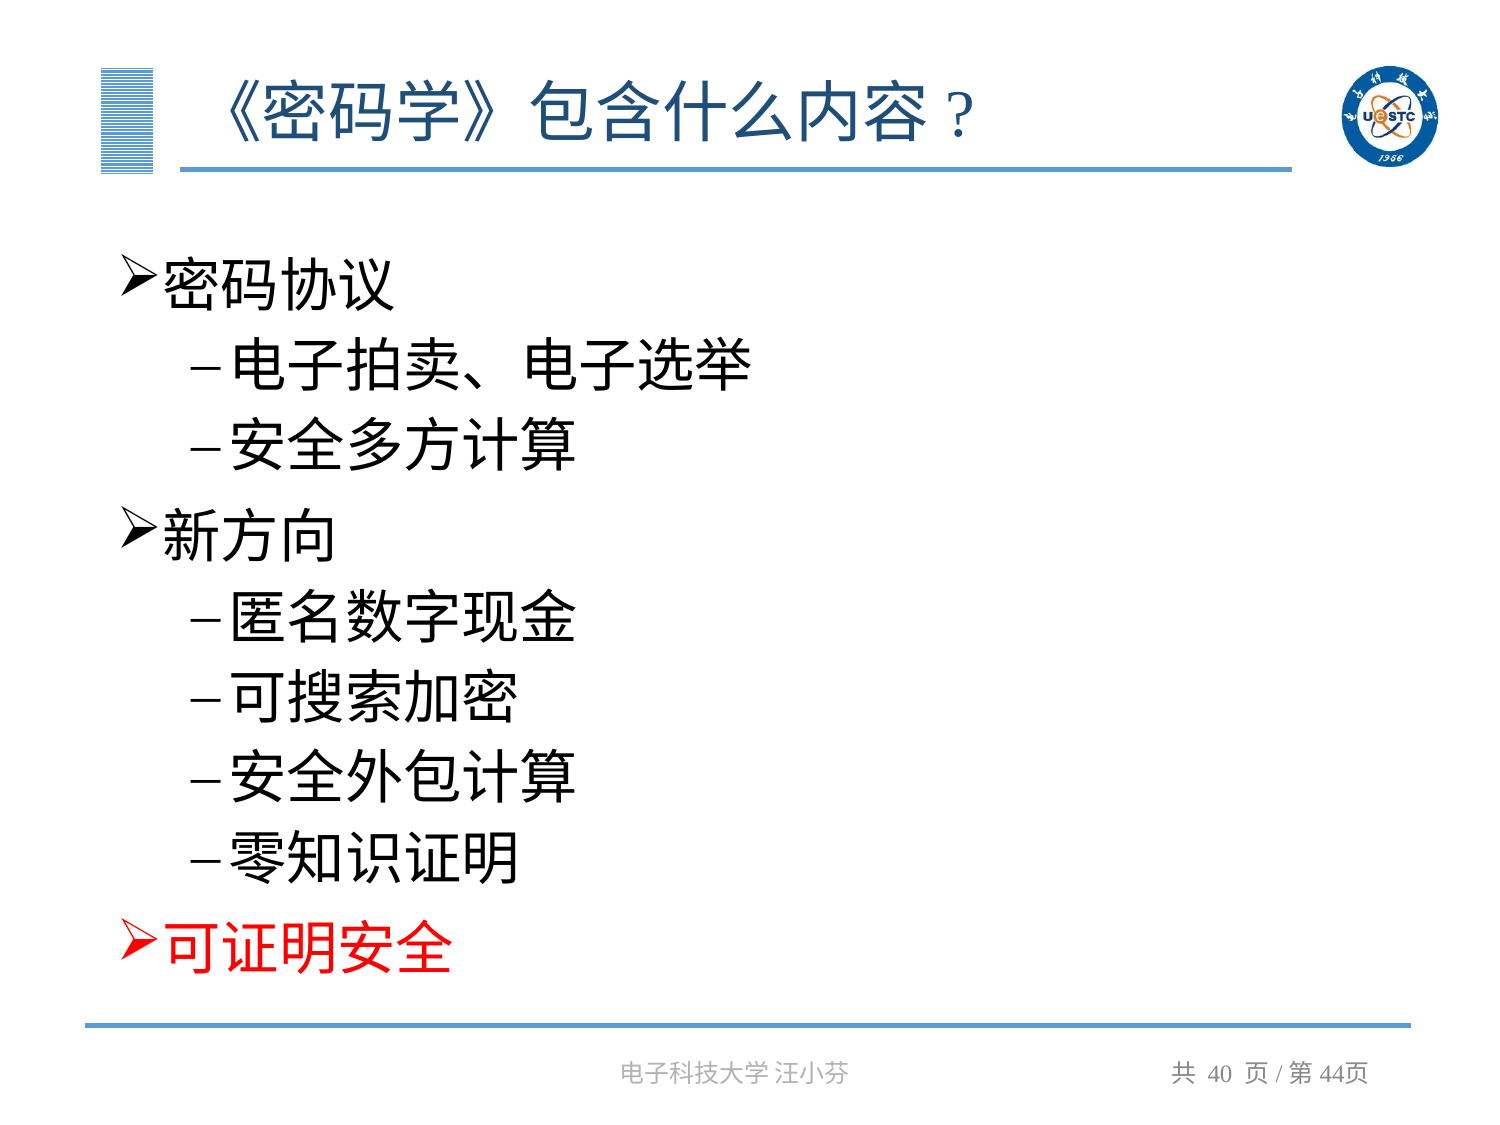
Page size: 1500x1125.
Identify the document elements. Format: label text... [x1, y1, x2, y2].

picture [1339, 63, 1440, 171]
text_box 共 40 页/第44页 [1046, 1042, 1385, 1103]
footer 电子科技大学 汪小芬 [444, 1042, 1025, 1103]
list 密码协议 电子拍卖、电子选举 安全多方计算 新方向 匿名数字现金 可搜索加密 安全外包计算 零知识证明 可证明安全 [101, 240, 1396, 992]
title 《密码学》包含什么内容? [180, 59, 1293, 170]
